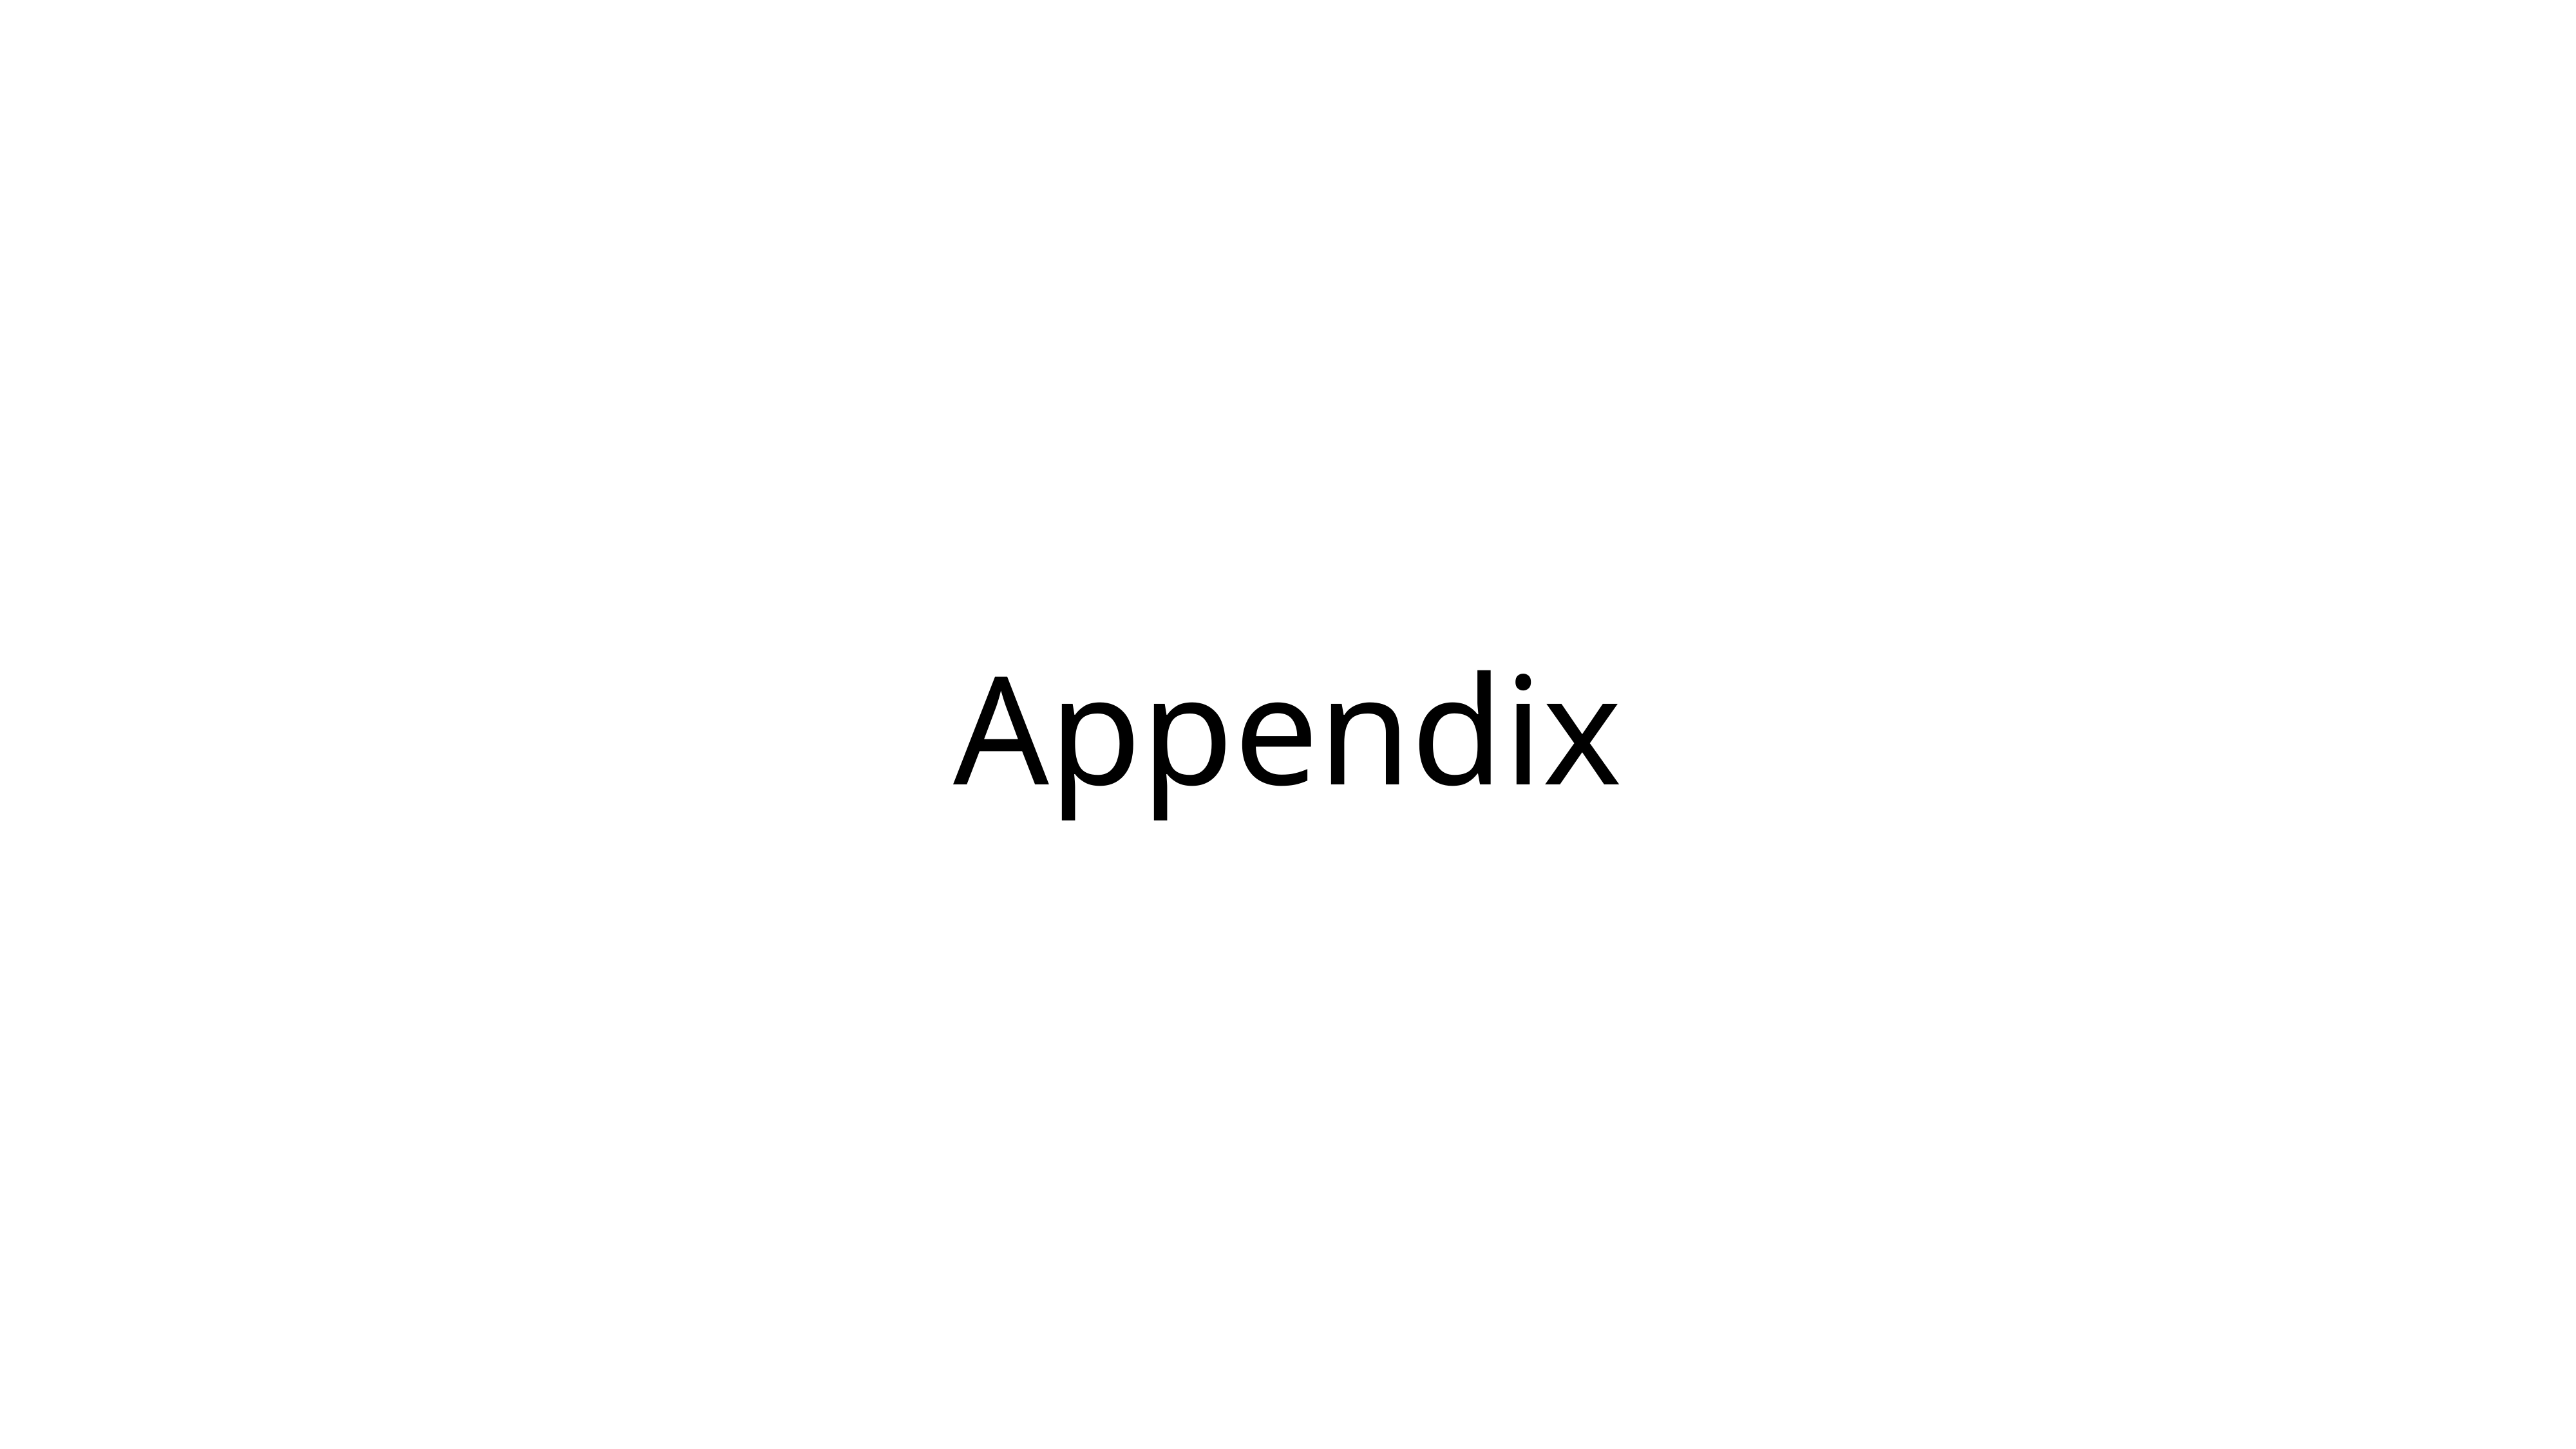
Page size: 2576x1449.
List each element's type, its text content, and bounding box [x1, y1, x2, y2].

title Appendix [84, 37, 2492, 1412]
